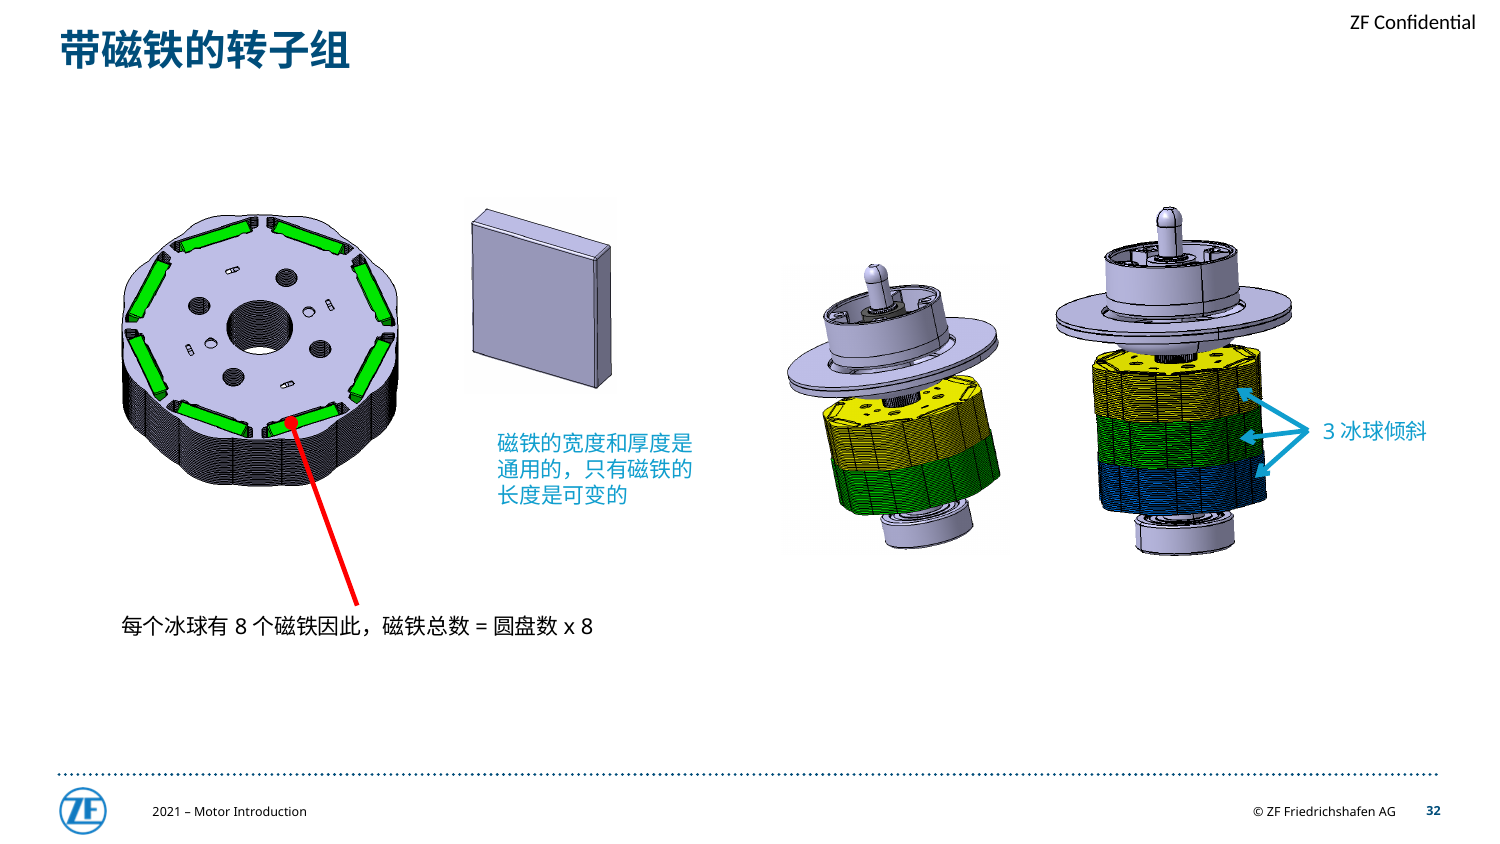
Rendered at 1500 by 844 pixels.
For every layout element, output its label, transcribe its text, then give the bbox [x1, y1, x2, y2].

text_box 3冰球倾斜 [1314, 409, 1443, 451]
footer 2021 – Motor Introduction [152, 802, 1009, 820]
text_box 每个冰球有8个磁铁因此，磁铁总数=圆盘数x 8 [106, 605, 609, 647]
picture [115, 203, 413, 496]
picture [464, 197, 617, 394]
title 带磁铁的转子组 [59, 23, 1441, 121]
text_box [1239, 430, 1253, 439]
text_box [1254, 430, 1310, 479]
picture [781, 264, 1010, 556]
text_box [1236, 387, 1310, 431]
picture [59, 787, 107, 835]
slide_number 32 [1411, 802, 1441, 820]
text_box 磁铁的宽度和厚度是通用的，只有磁铁的长度是可变的 [482, 421, 711, 516]
picture [1048, 201, 1300, 568]
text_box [290, 422, 358, 606]
